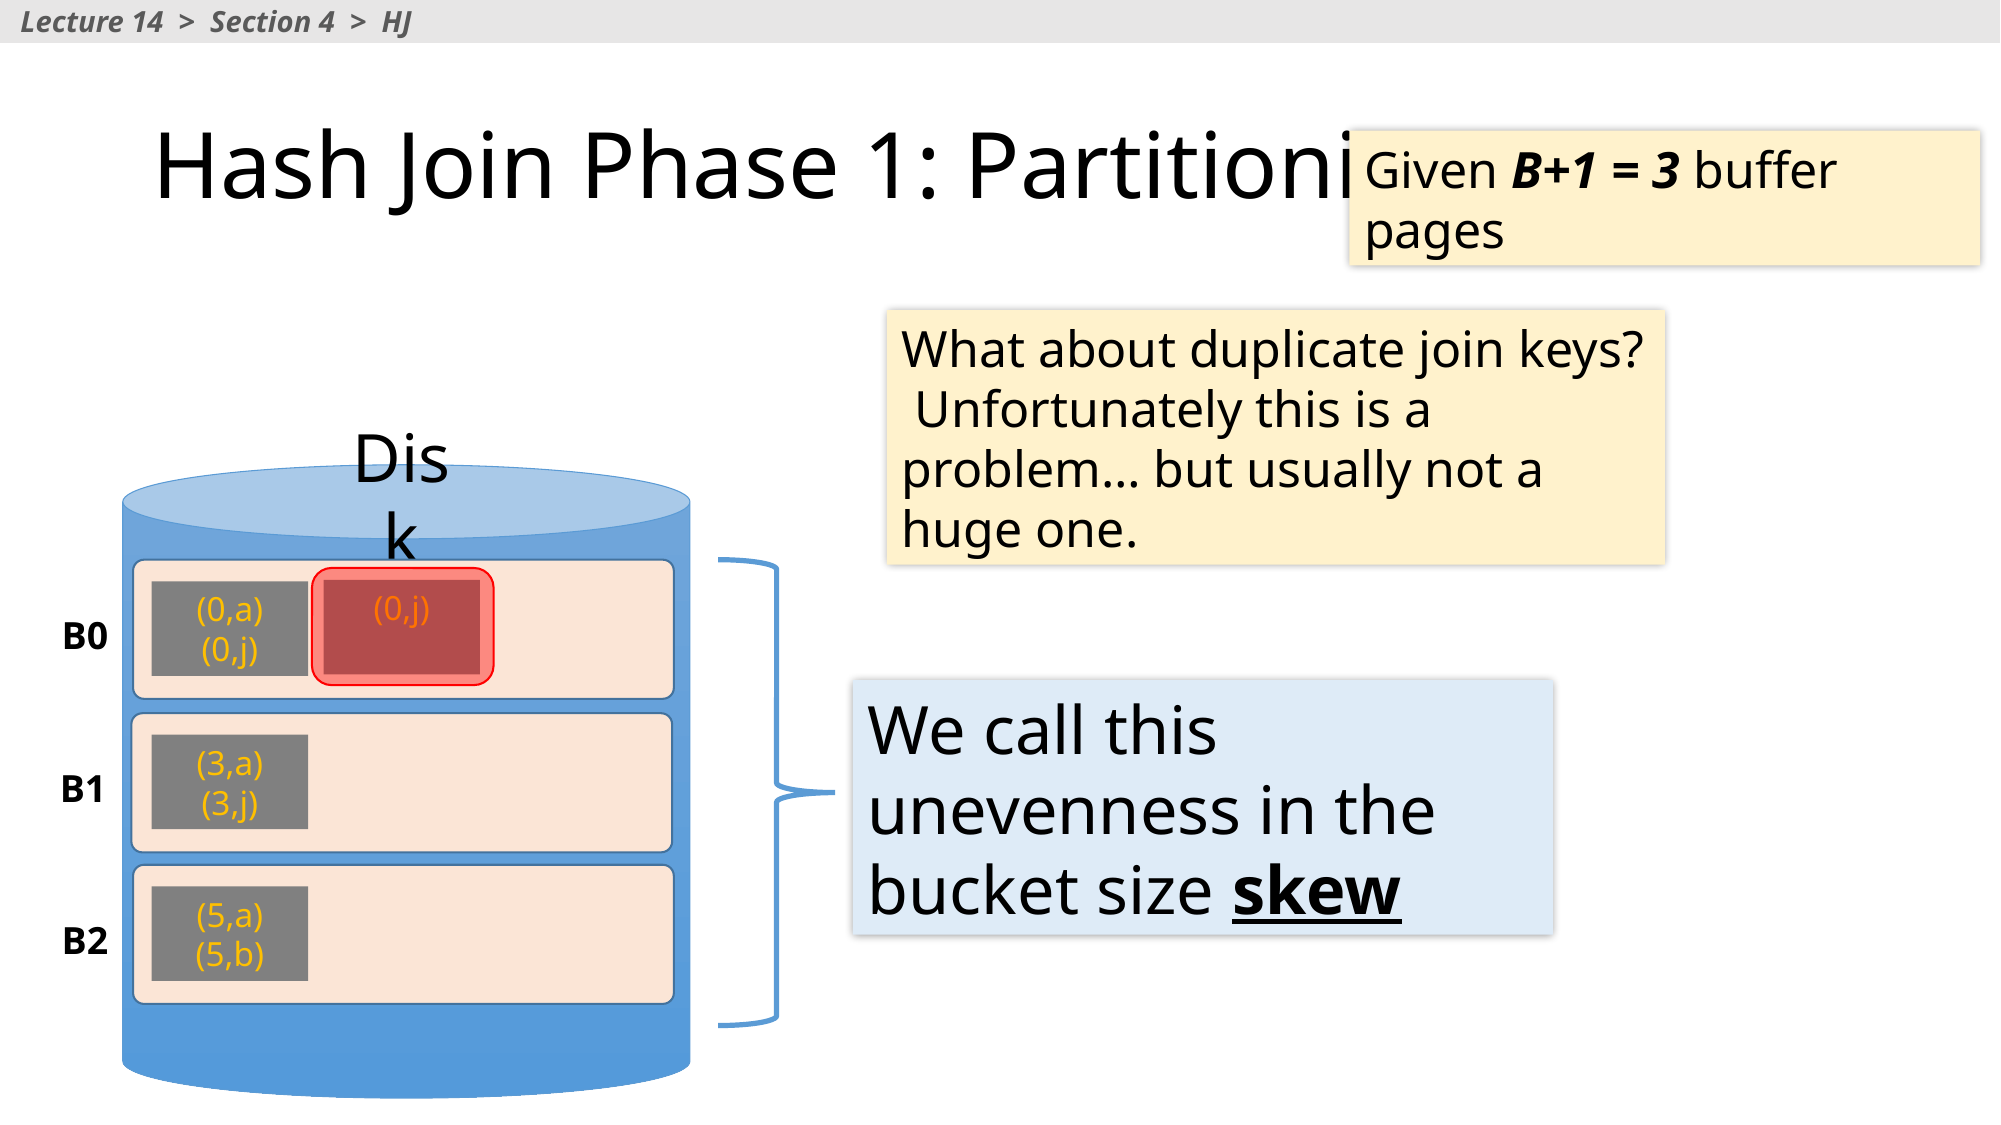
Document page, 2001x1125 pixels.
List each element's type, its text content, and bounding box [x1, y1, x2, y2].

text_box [0, 0, 2000, 47]
text_box Given B+1 = 3 buffer pages [1349, 130, 1981, 266]
text_box B2 [46, 909, 122, 970]
title Hash Join Phase 1: Partitioning [137, 59, 1863, 278]
text_box [718, 559, 836, 1027]
text_box B0 [46, 604, 122, 664]
text_box What about duplicate join keys? Unfortunately this is a problem… but usually not a huge one. [886, 310, 1665, 565]
text_box We call this unevenness in the bucket size skew [852, 680, 1553, 935]
text_box B1 [45, 757, 122, 818]
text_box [122, 408, 690, 1099]
